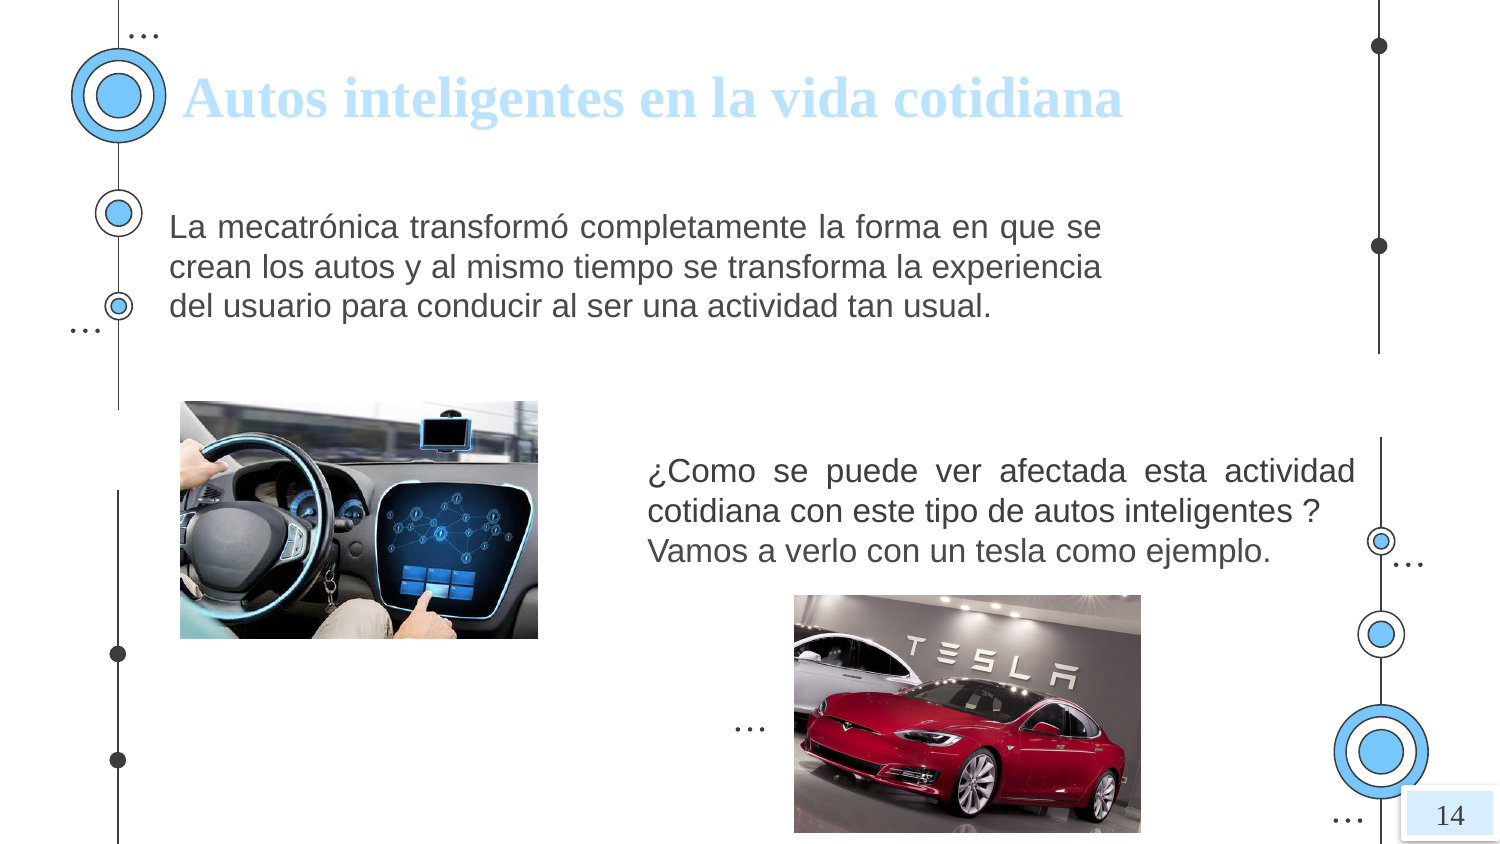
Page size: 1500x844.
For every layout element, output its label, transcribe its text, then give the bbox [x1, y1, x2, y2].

title Autos inteligentes en la vida cotidiana [168, 43, 1176, 157]
picture [794, 594, 1141, 833]
subtitle La mecatrónica transformó completamente la forma en que se crean los autos y al mismo tiempo se transforma la experiencia del usuario para conducir al ser una actividad tan usual. [154, 189, 1119, 376]
text_box 14 [1401, 785, 1500, 841]
text_box ¿Como se puede ver afectada esta actividad cotidiana con este tipo de autos inteligentes ? Vamos a verlo con un tesla como ejemplo. [632, 434, 1372, 585]
picture [180, 401, 538, 640]
